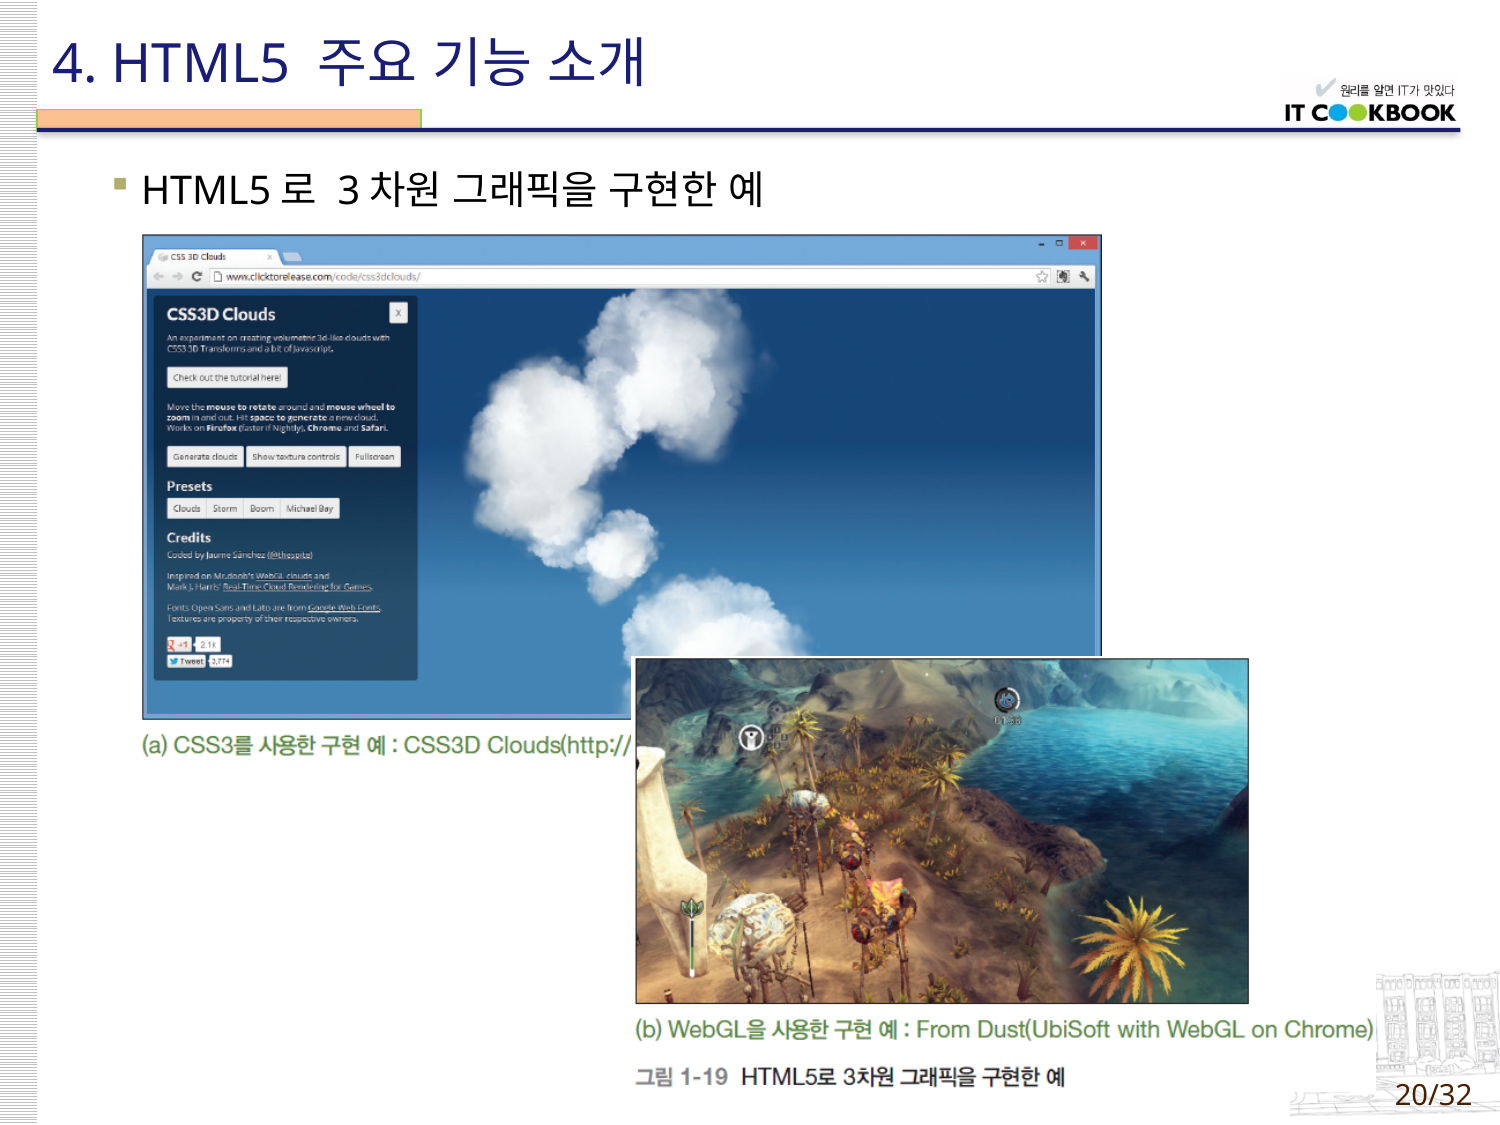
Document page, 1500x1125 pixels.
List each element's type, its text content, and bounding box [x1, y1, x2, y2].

picture [1281, 75, 1459, 123]
title 4. HTML5 주요 기능 소개 [37, 13, 1278, 109]
picture [1415, 1091, 1424, 1103]
picture [140, 231, 1500, 1125]
list HTML5로 3차원 그래픽을 구현한 예 [37, 152, 1463, 1091]
